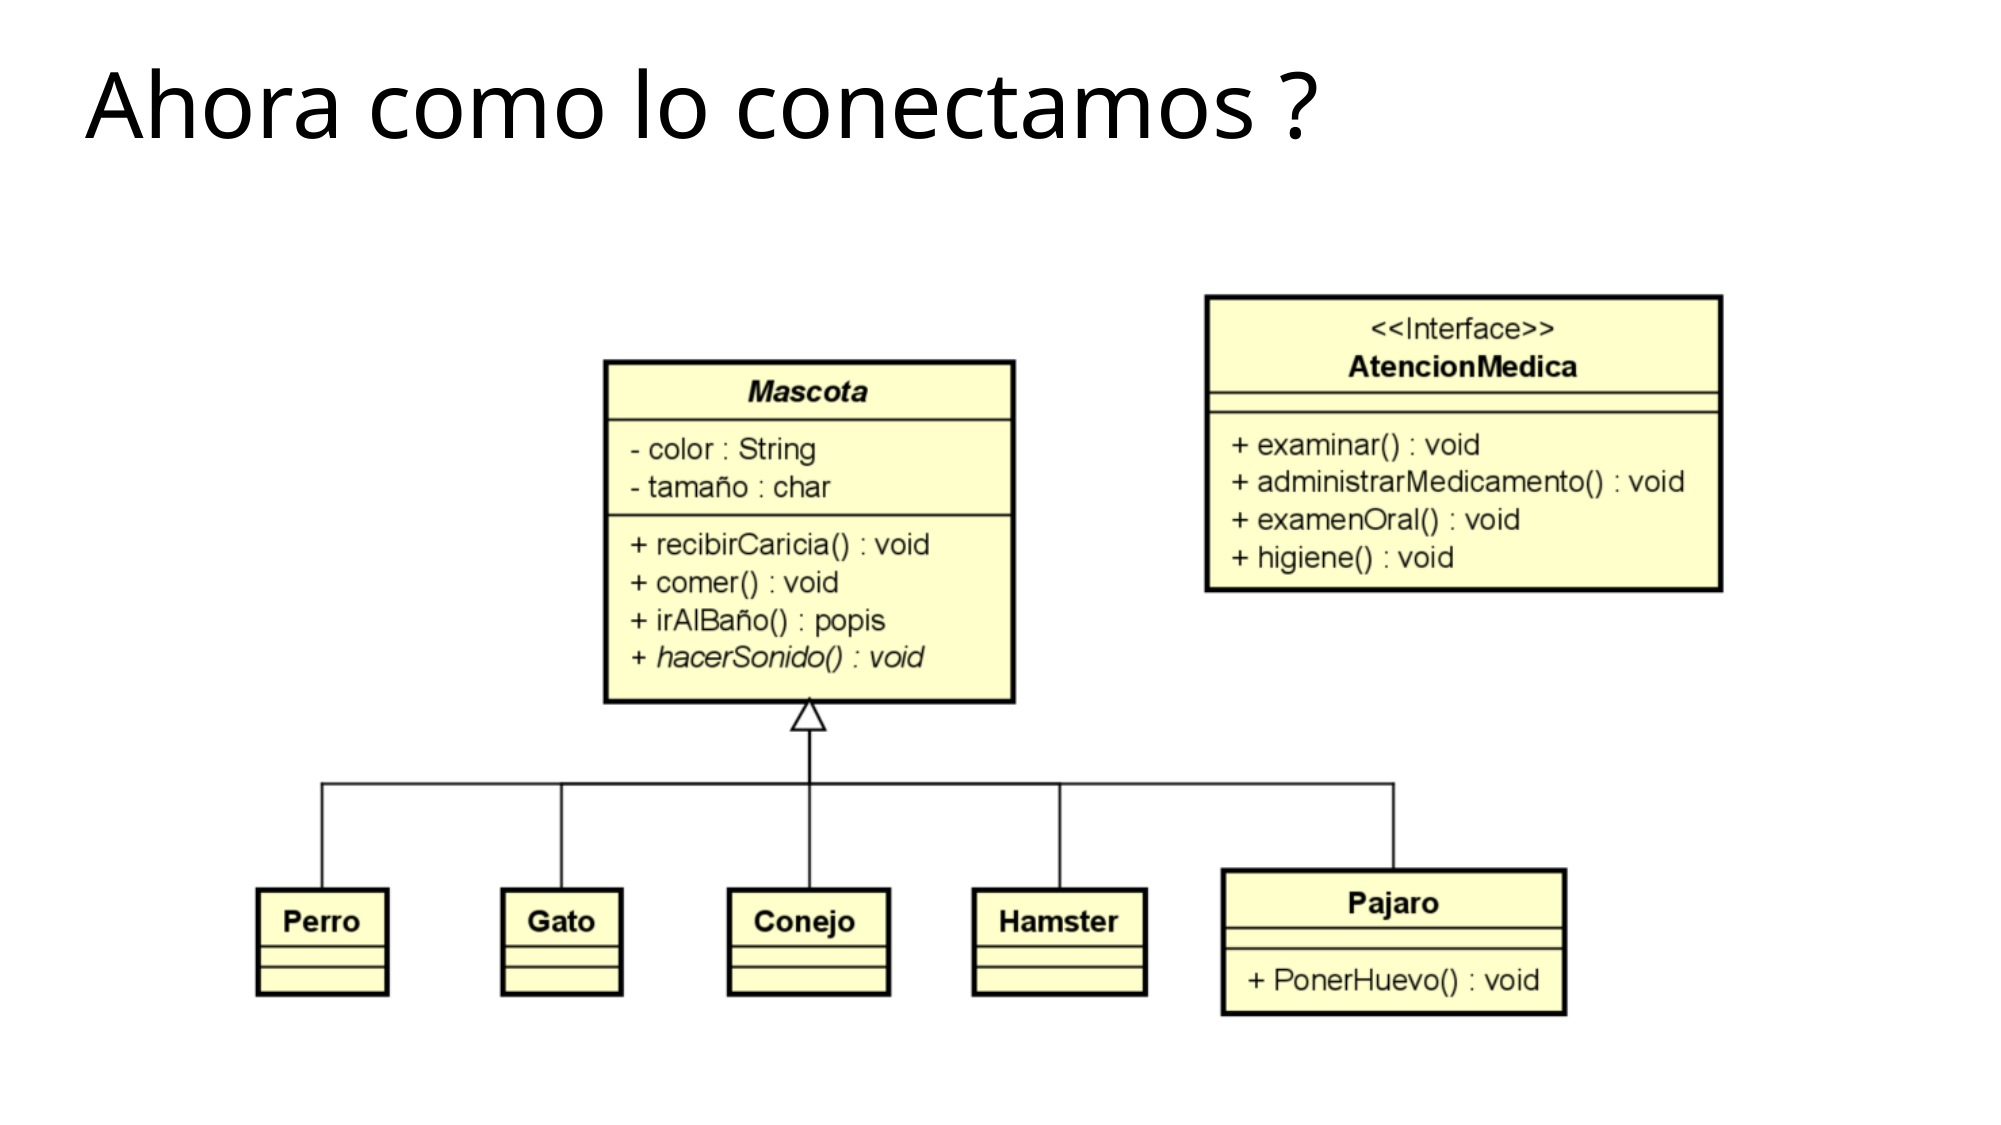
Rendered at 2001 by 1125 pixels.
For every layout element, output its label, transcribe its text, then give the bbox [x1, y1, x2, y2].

picture [241, 216, 1759, 1053]
title Ahora como lo conectamos ? [70, 0, 1796, 218]
